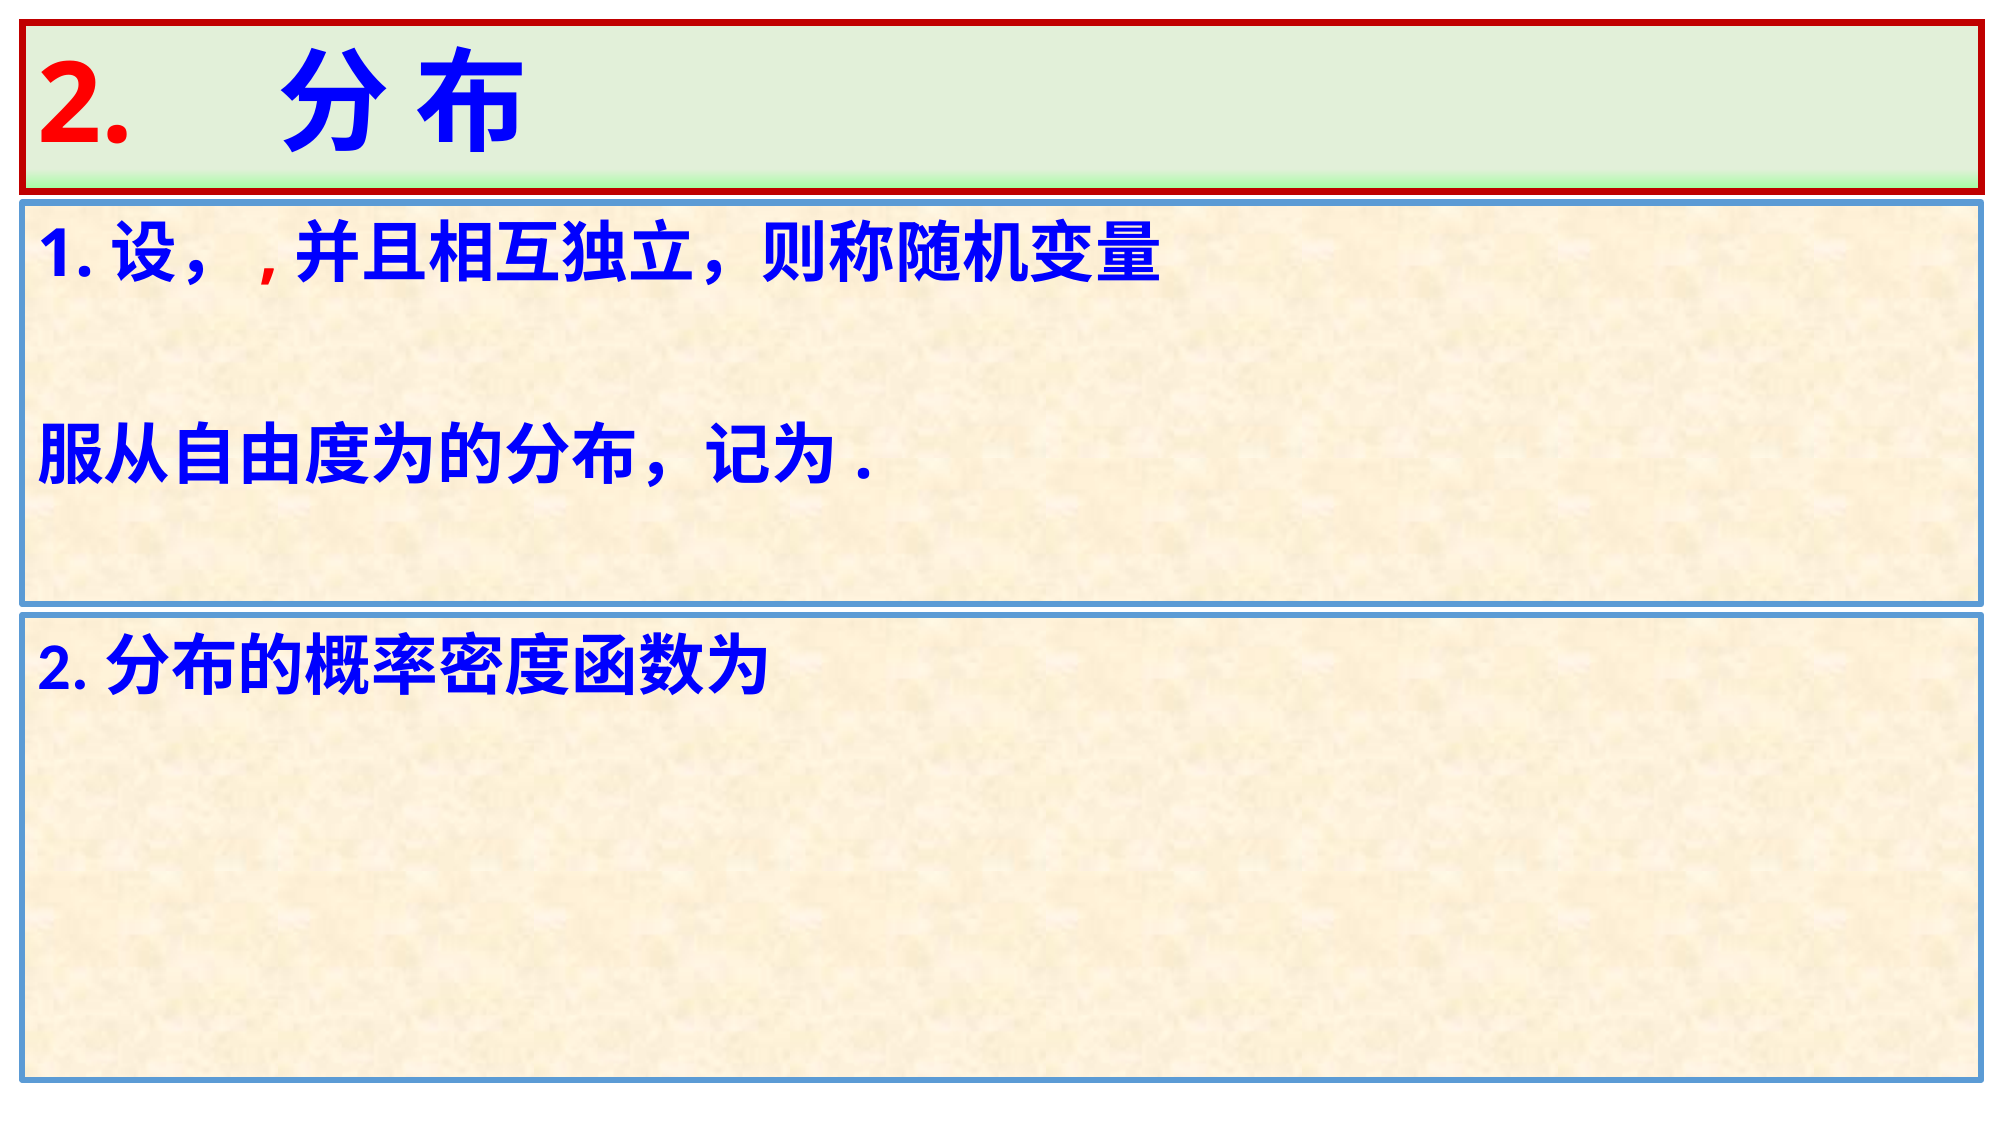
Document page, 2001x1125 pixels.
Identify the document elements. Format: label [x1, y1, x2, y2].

picture [25, 618, 1978, 1077]
picture [25, 206, 1978, 601]
